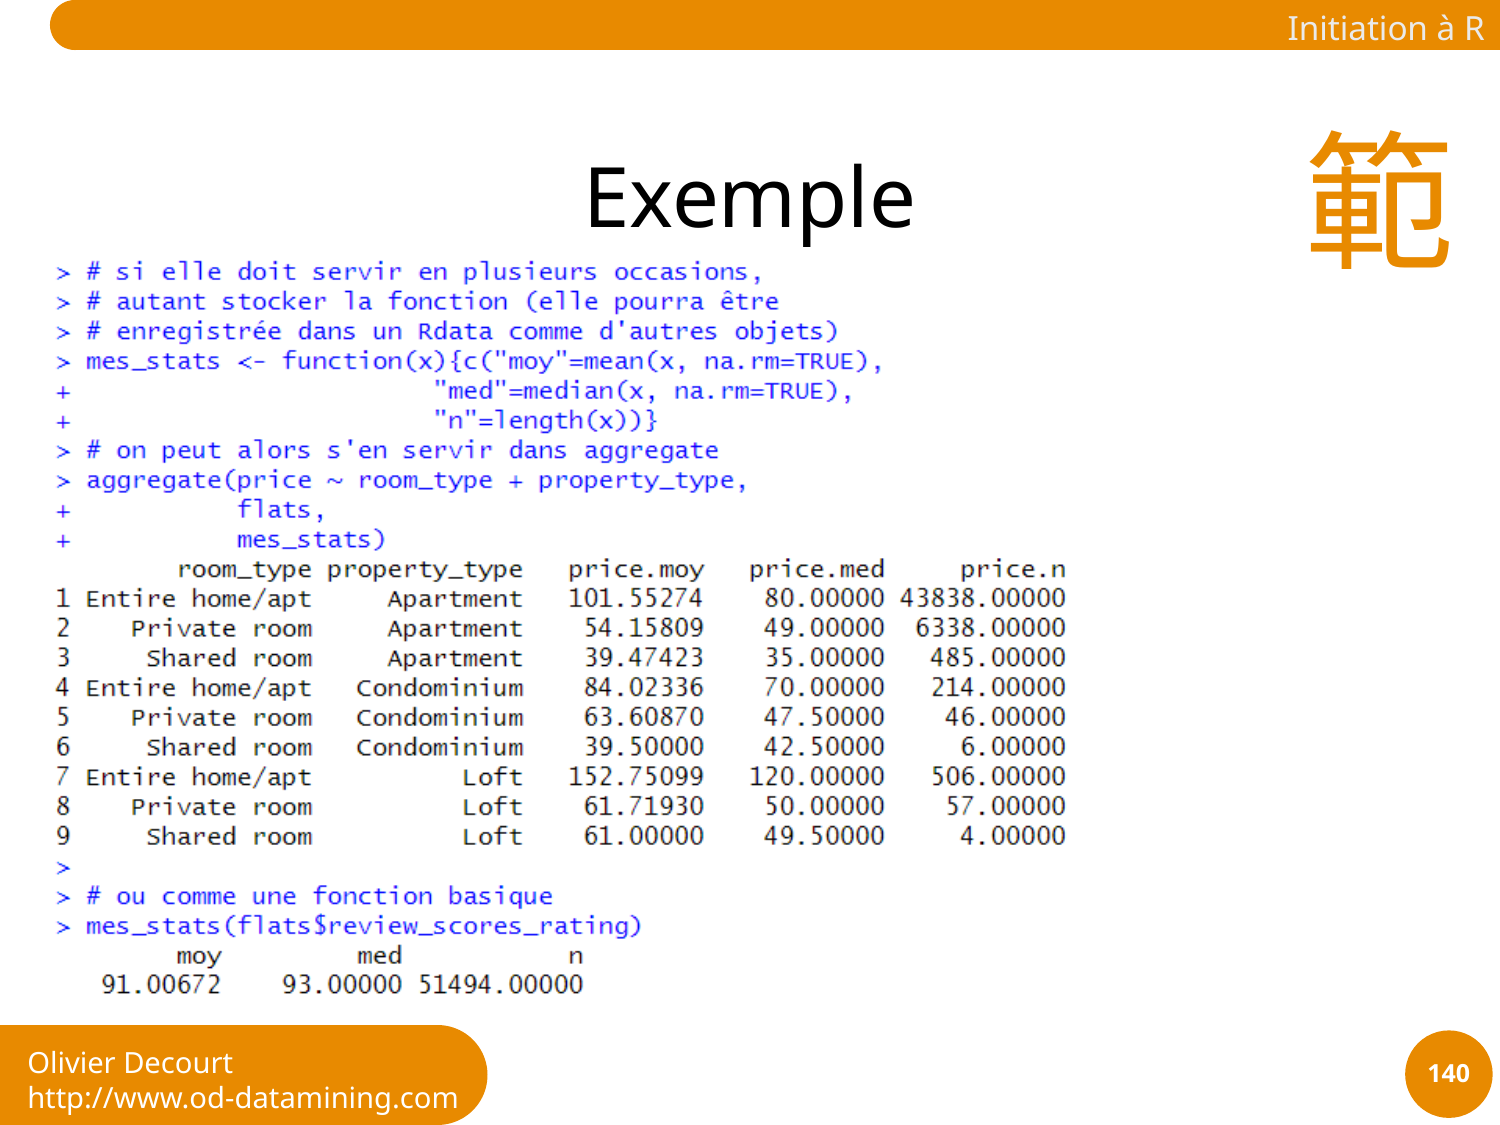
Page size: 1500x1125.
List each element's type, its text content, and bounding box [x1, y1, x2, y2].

text_box 範 [1289, 100, 1470, 296]
title Exemple [112, 99, 1388, 288]
picture [52, 255, 1104, 1003]
